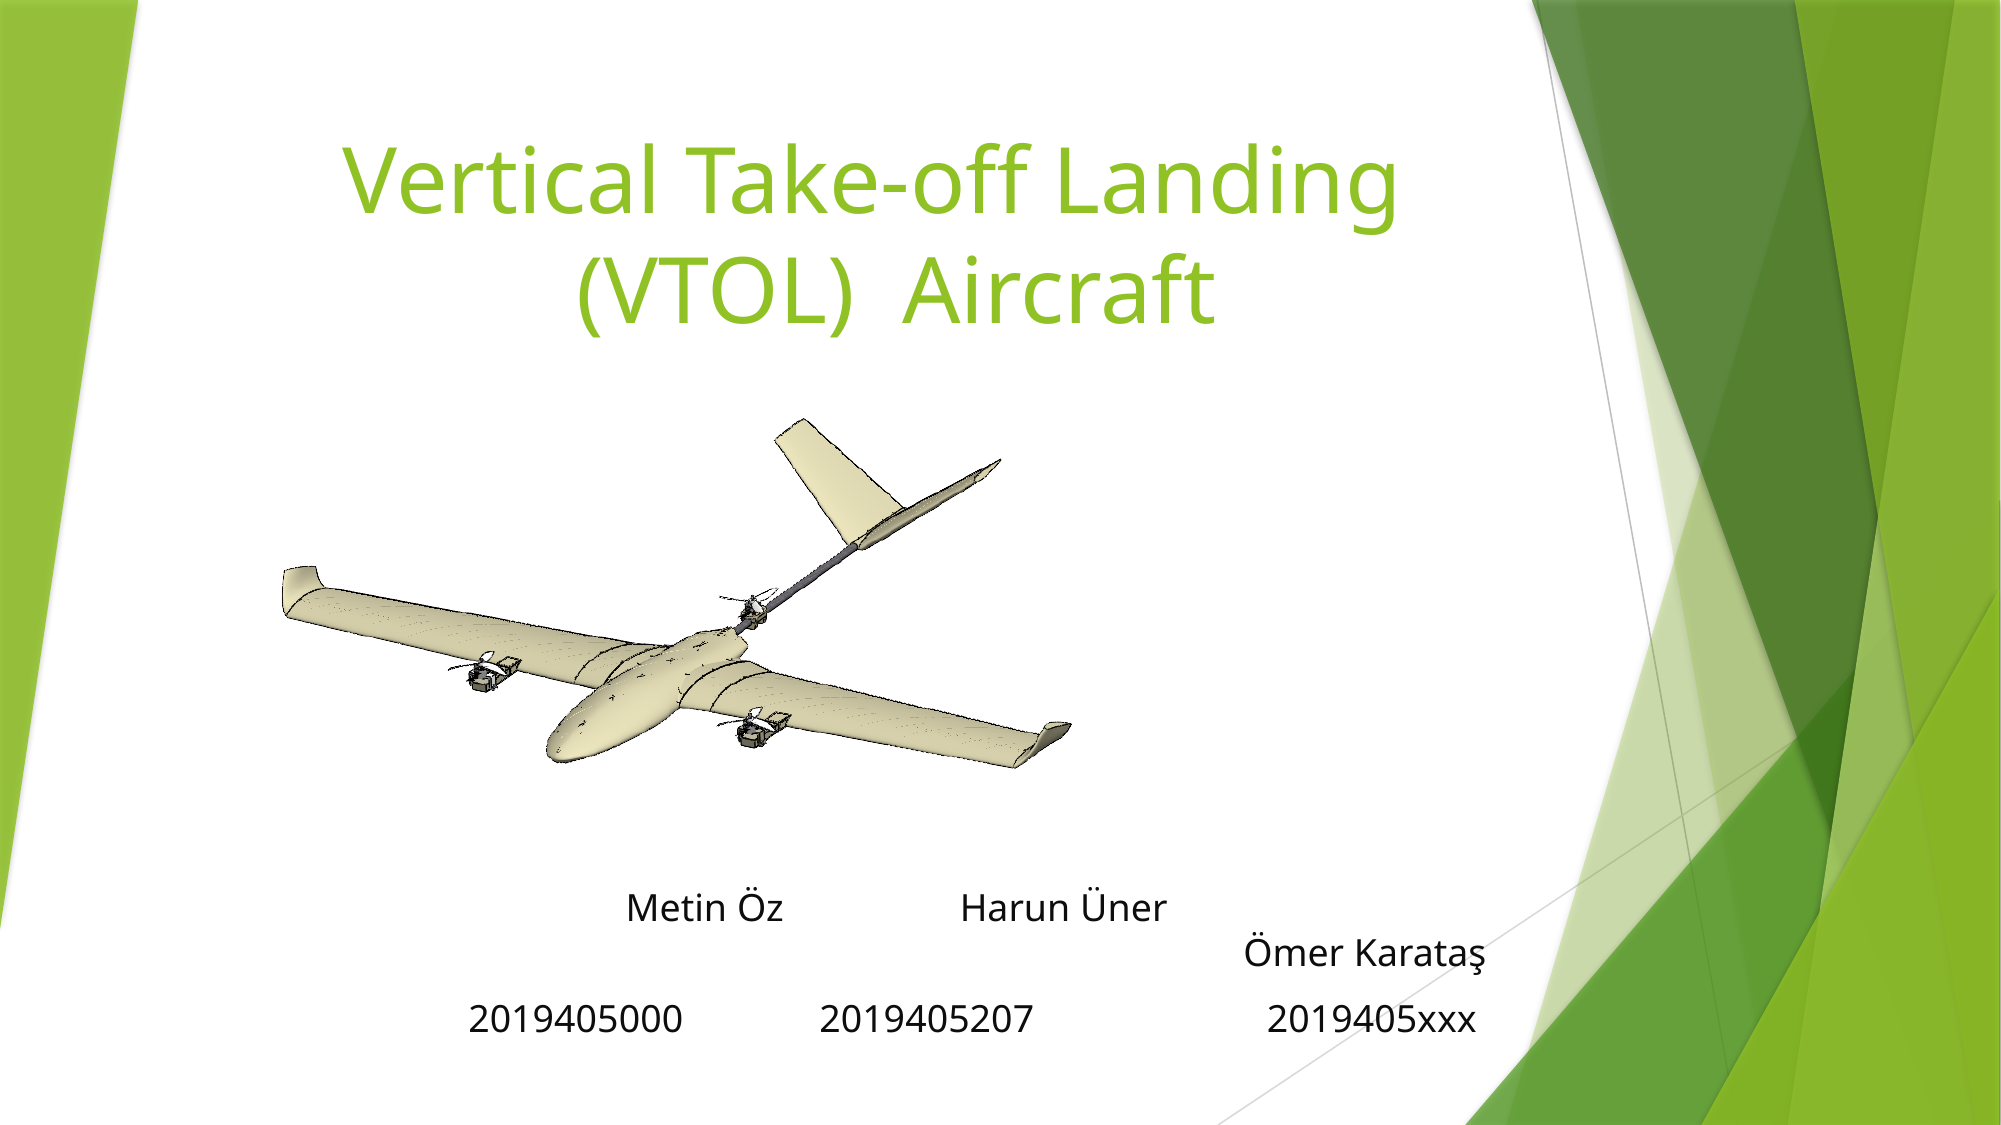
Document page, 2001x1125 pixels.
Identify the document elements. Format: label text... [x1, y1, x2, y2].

title Vertical Take-off Landing (VTOL) Aircraft [271, 222, 1522, 350]
picture [155, 348, 1234, 878]
subtitle Metin Öz Harun Üner Ömer Karataş 2019405000 2019405207 2019405xxx [227, 876, 1502, 1057]
